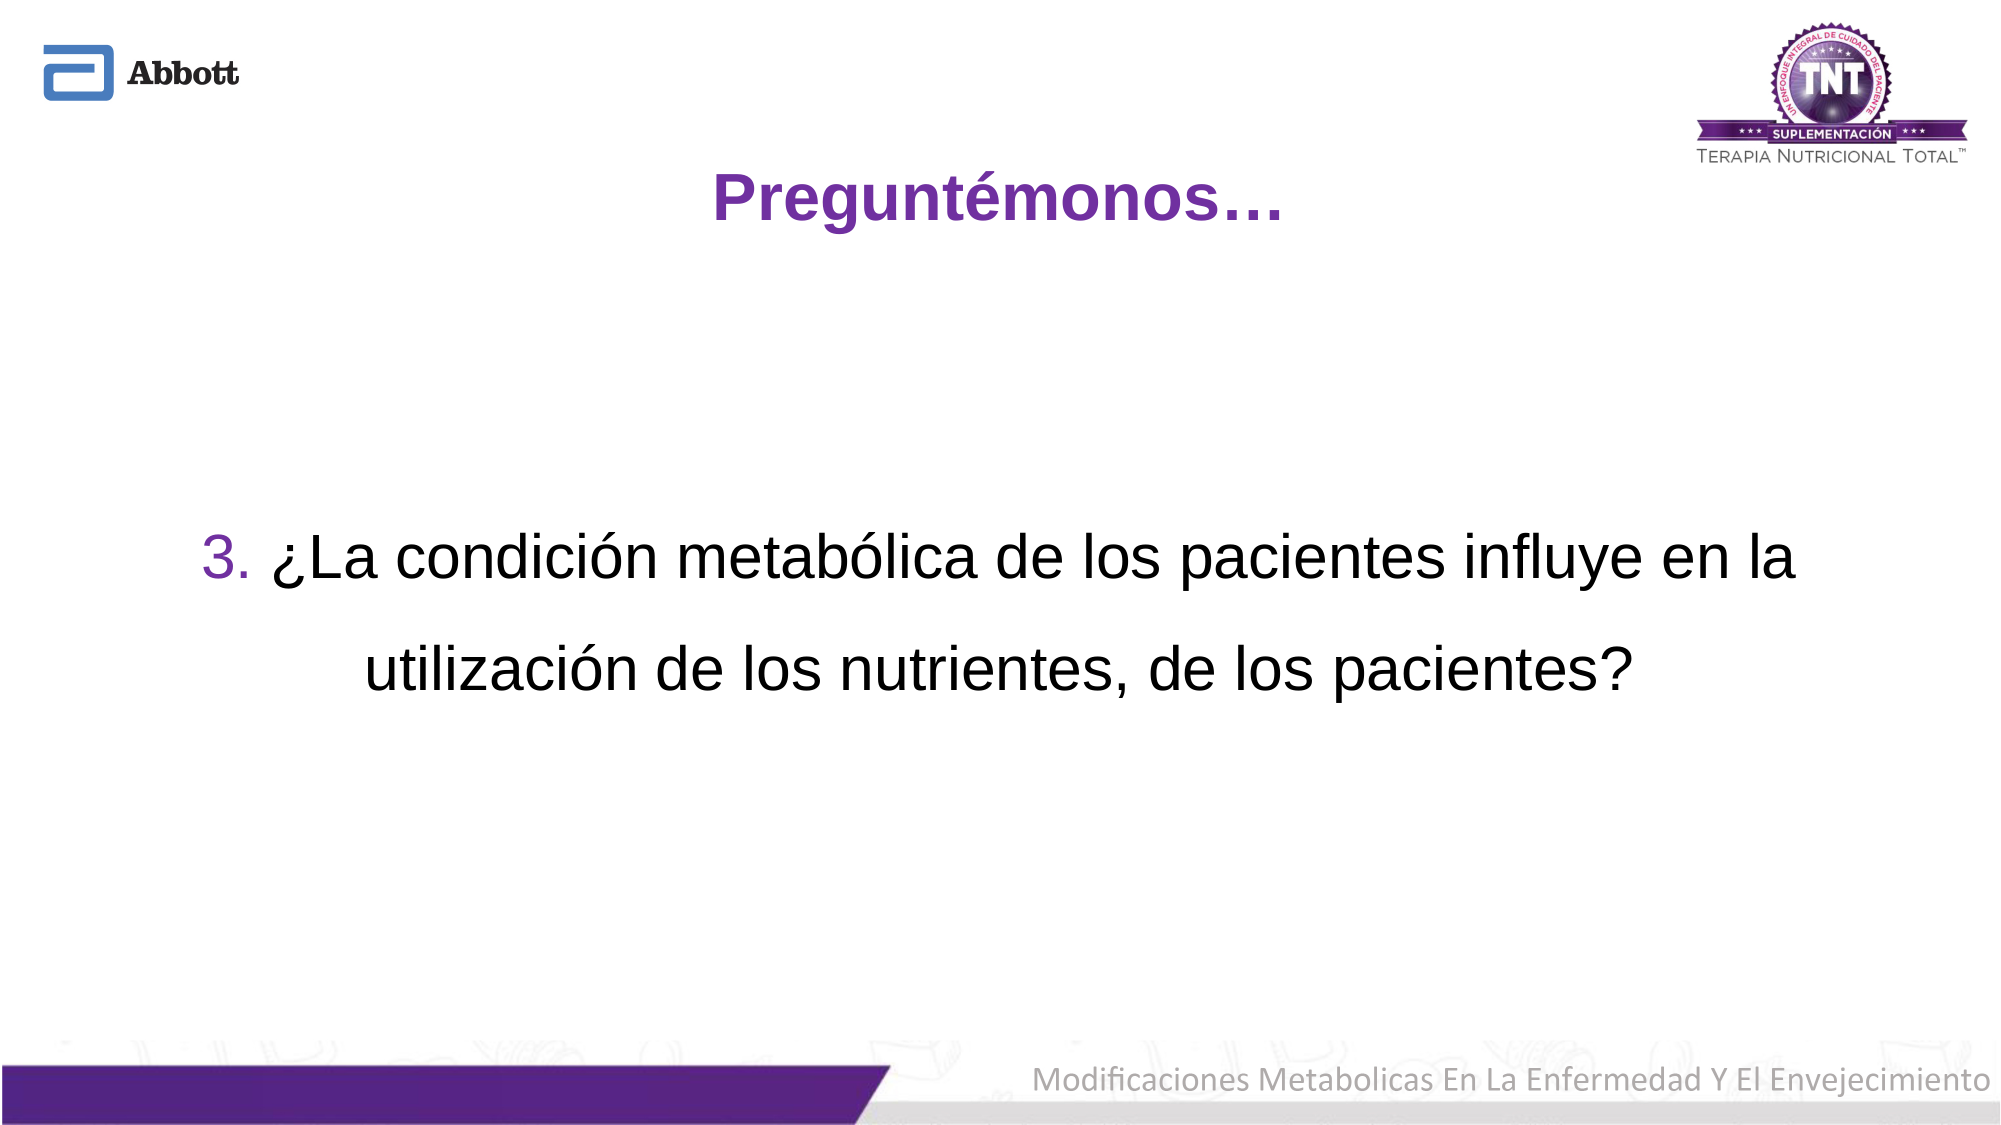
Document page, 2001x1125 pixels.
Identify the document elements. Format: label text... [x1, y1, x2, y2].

text_box 3. ¿La condición metabólica de los pacientes influye en la utilización de los nutrientes, de los pacientes? [145, 471, 1855, 723]
text_box Preguntémonos… [0, 128, 2000, 270]
picture [0, 0, 2001, 1125]
